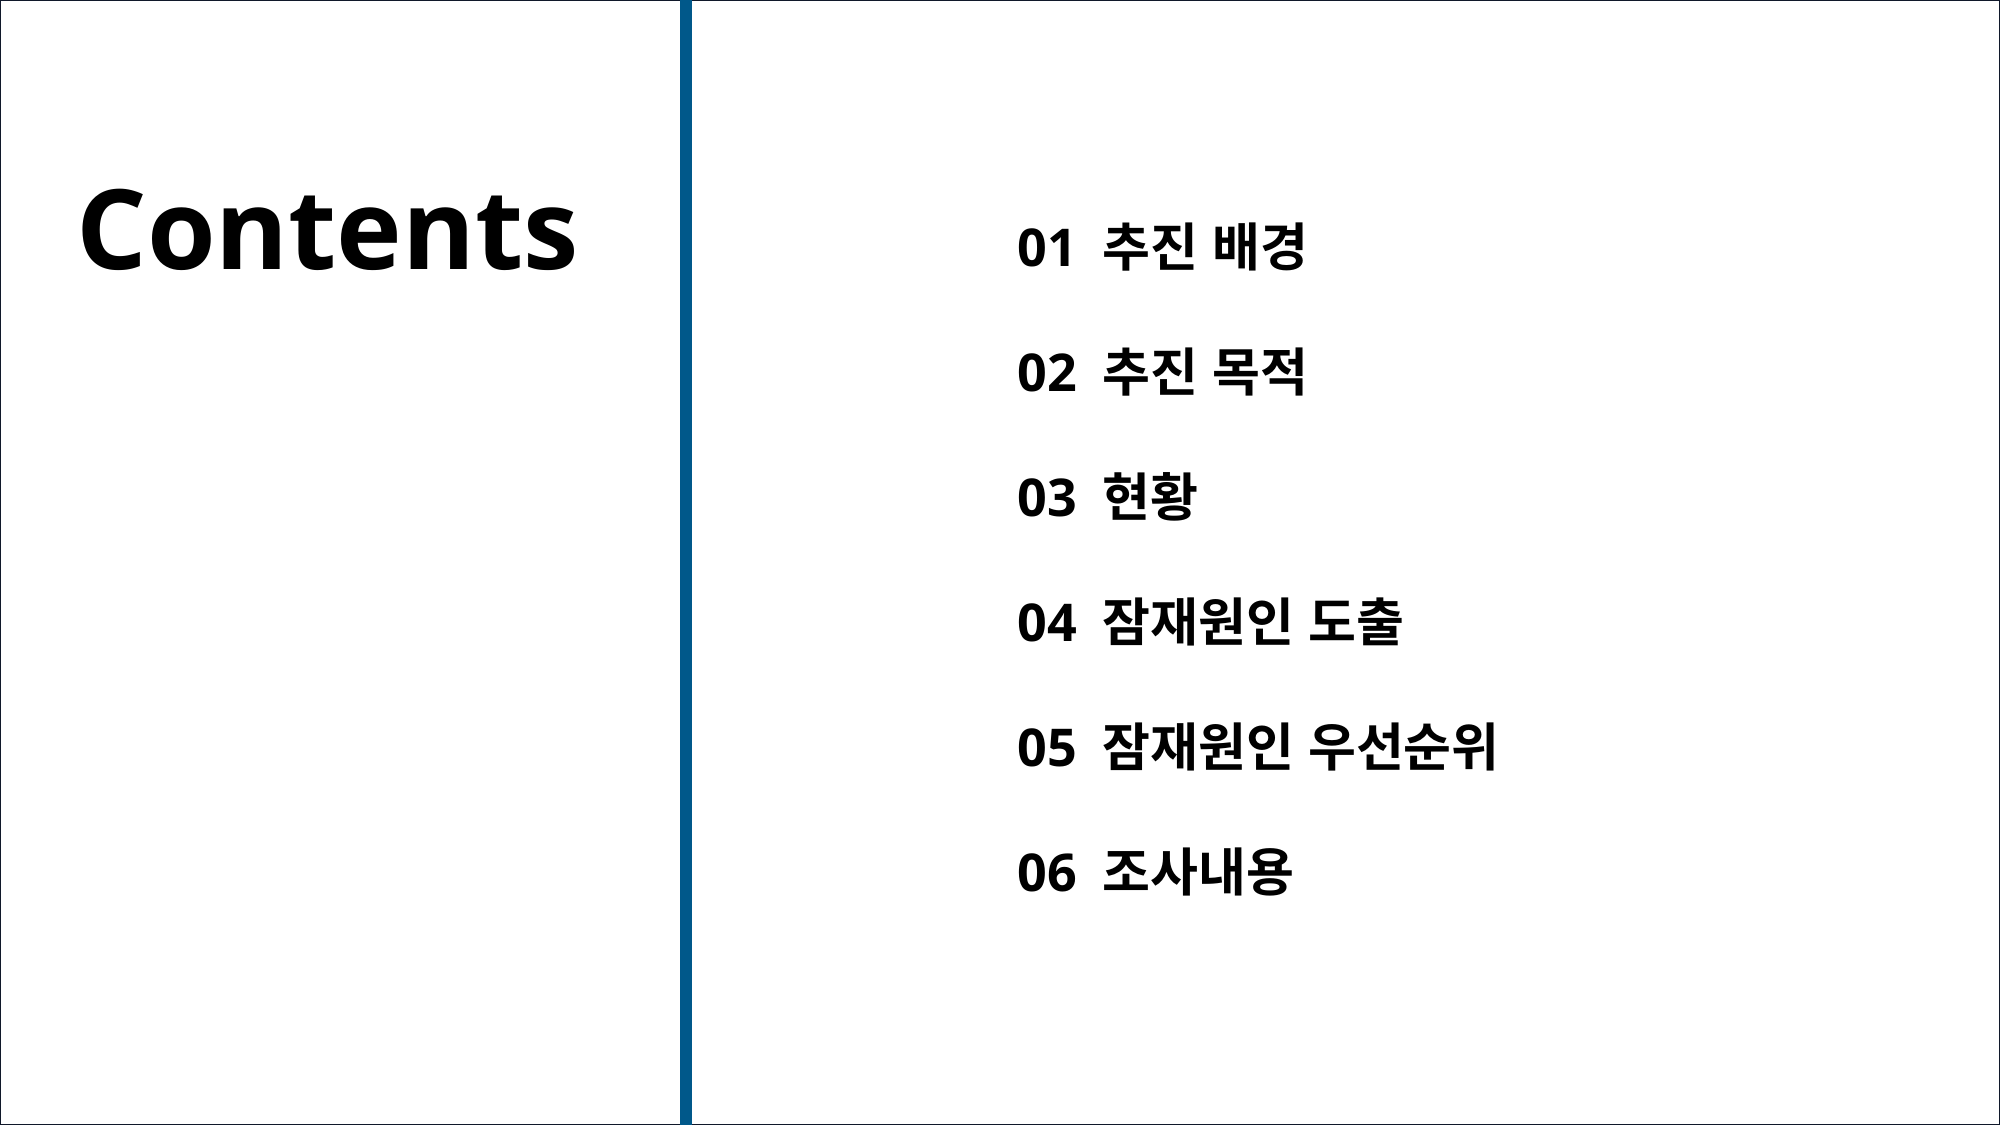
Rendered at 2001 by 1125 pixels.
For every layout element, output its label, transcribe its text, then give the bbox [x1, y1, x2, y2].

text_box 01 추진 배경 02 추진 목적 03 현황 04 잠재원인 도출 05 잠재원인 우선순위 06 조사내용 [780, 132, 1939, 1061]
text_box [0, 0, 680, 1125]
text_box Contents [61, 70, 645, 380]
text_box [692, 0, 2000, 1125]
